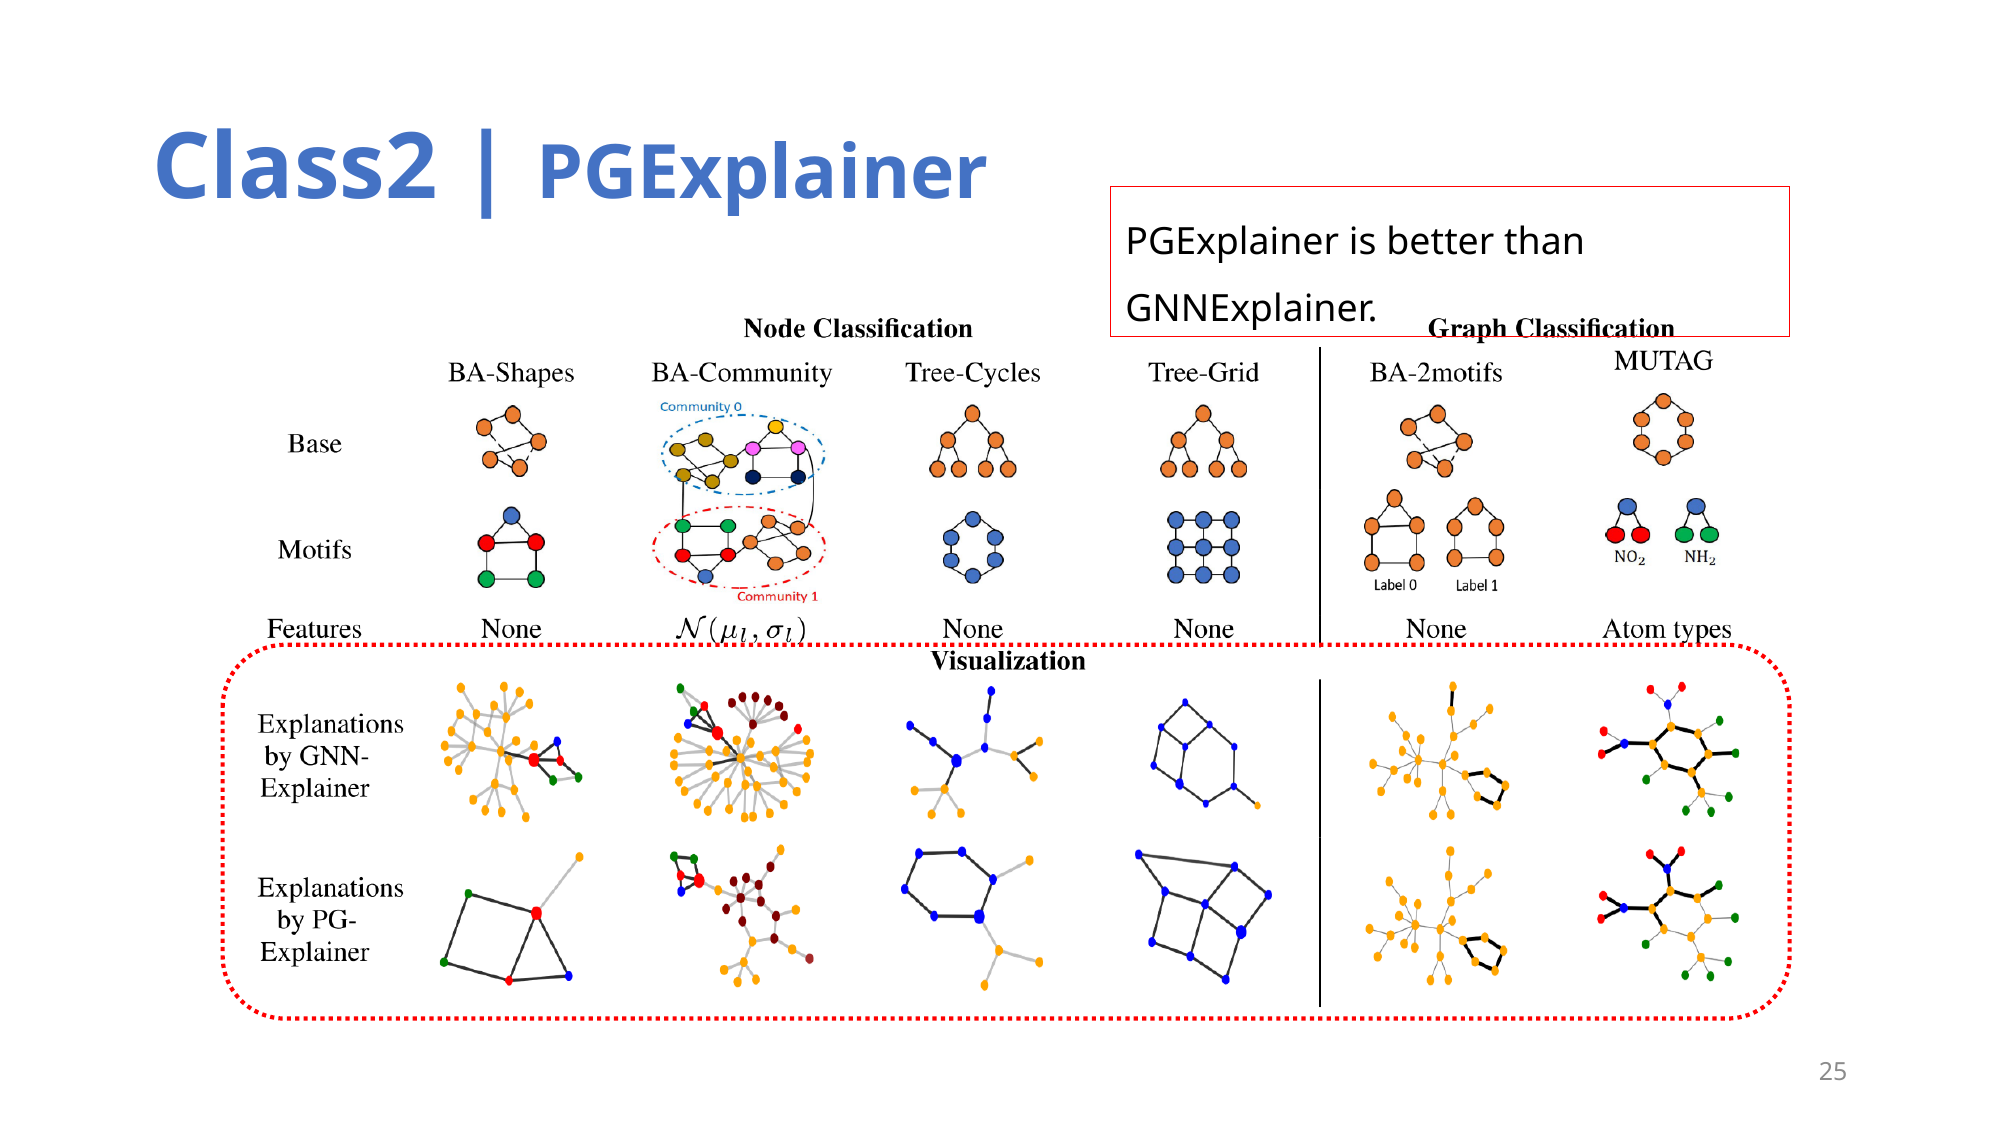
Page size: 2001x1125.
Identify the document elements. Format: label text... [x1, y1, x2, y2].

title Class2 | PGExplainer [137, 59, 1863, 278]
text_box PGExplainer is better than GNNExplainer. [1110, 186, 1790, 337]
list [239, 303, 1760, 1017]
text_box [221, 663, 239, 1000]
text_box [1760, 653, 1791, 1011]
slide_number 25 [1412, 1042, 1863, 1103]
